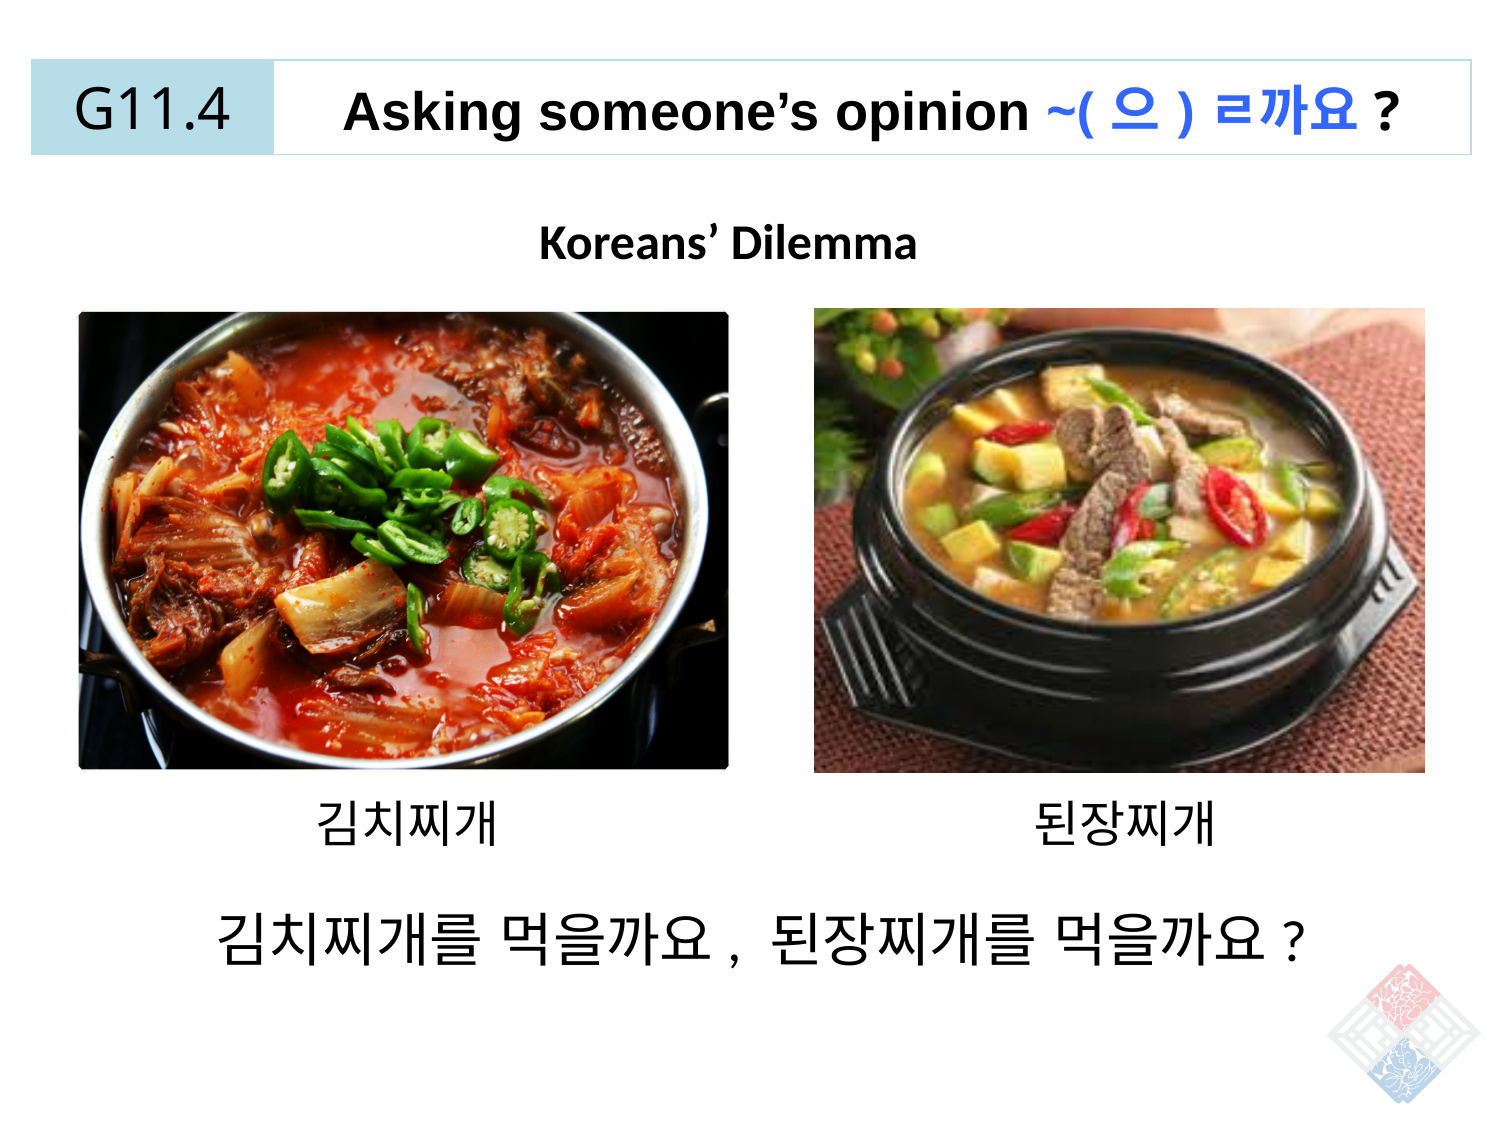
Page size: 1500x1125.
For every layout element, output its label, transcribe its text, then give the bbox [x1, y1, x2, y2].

picture [814, 308, 1426, 773]
text_box 김치찌개 [300, 785, 515, 860]
table_header G11.4 [32, 61, 272, 154]
text_box 된장찌개 [1018, 785, 1233, 860]
text_box 김치찌개를 먹을까요, 된장찌개를 먹을까요? [200, 895, 1323, 981]
text_box Koreans’ Dilemma [524, 202, 934, 277]
table_header Asking someone’s opinion ~(으)ㄹ까요? [274, 61, 1470, 154]
picture [74, 308, 733, 773]
